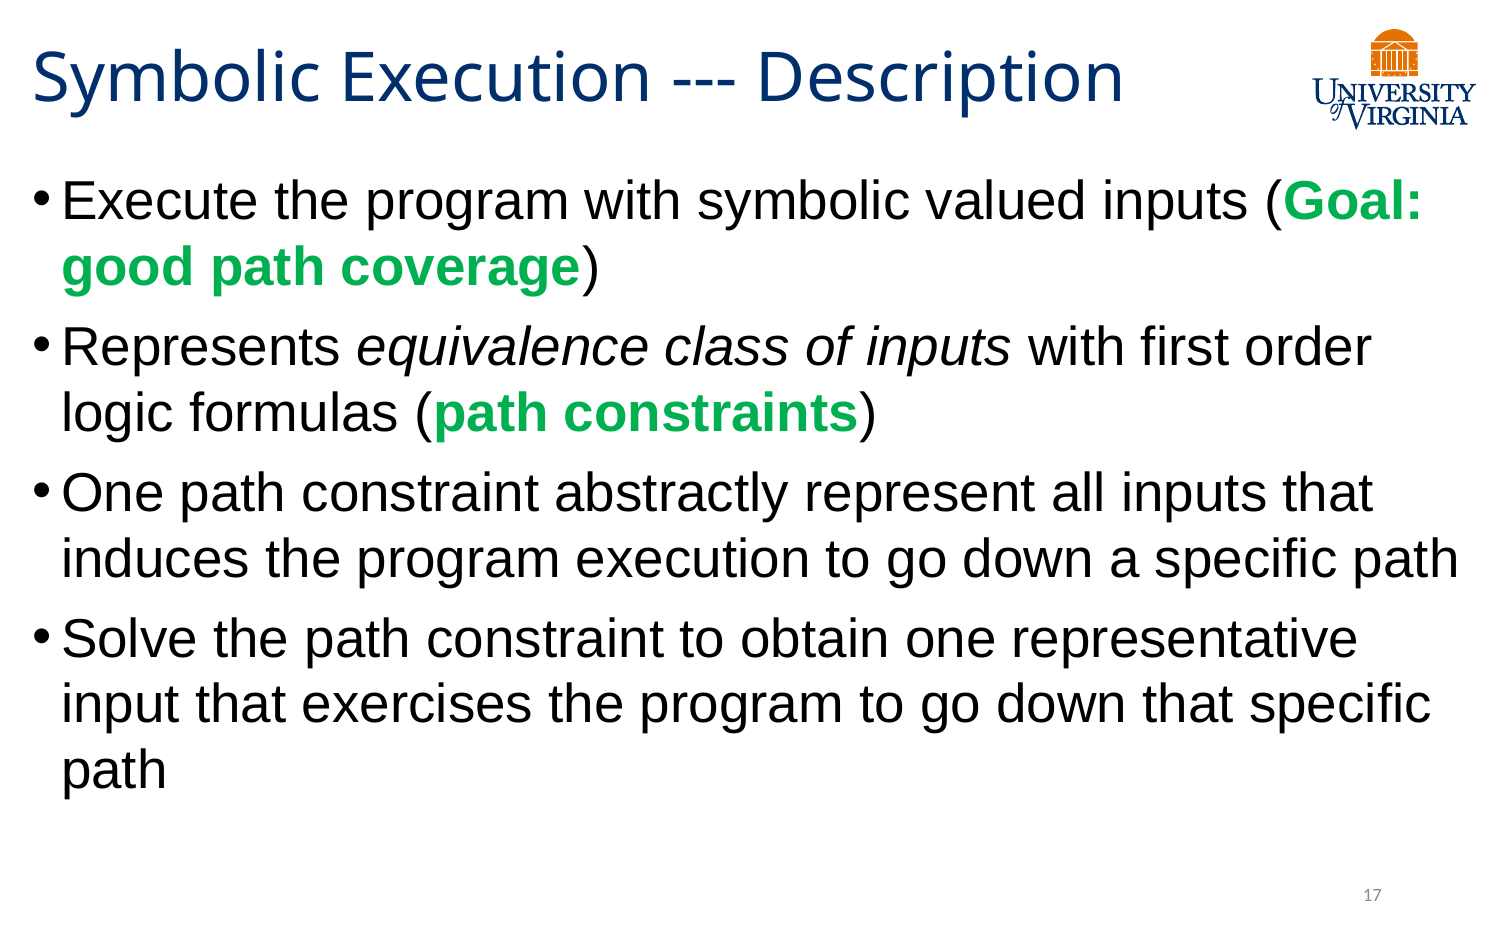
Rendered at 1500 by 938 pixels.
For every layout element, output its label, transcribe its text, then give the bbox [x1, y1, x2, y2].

list Execute the program with symbolic valued inputs (Goal: good path coverage) Represents equivalence class of inputs with first order logic formulas (path constraints) One path constraint abstractly represent all inputs that induces the program execution to go down a specific path Solve the path constraint to obtain one representative input that exercises the program to go down that specific path [17, 157, 1483, 845]
title Symbolic Execution --- Description [17, 14, 1297, 145]
slide_number 17 [1059, 868, 1397, 919]
